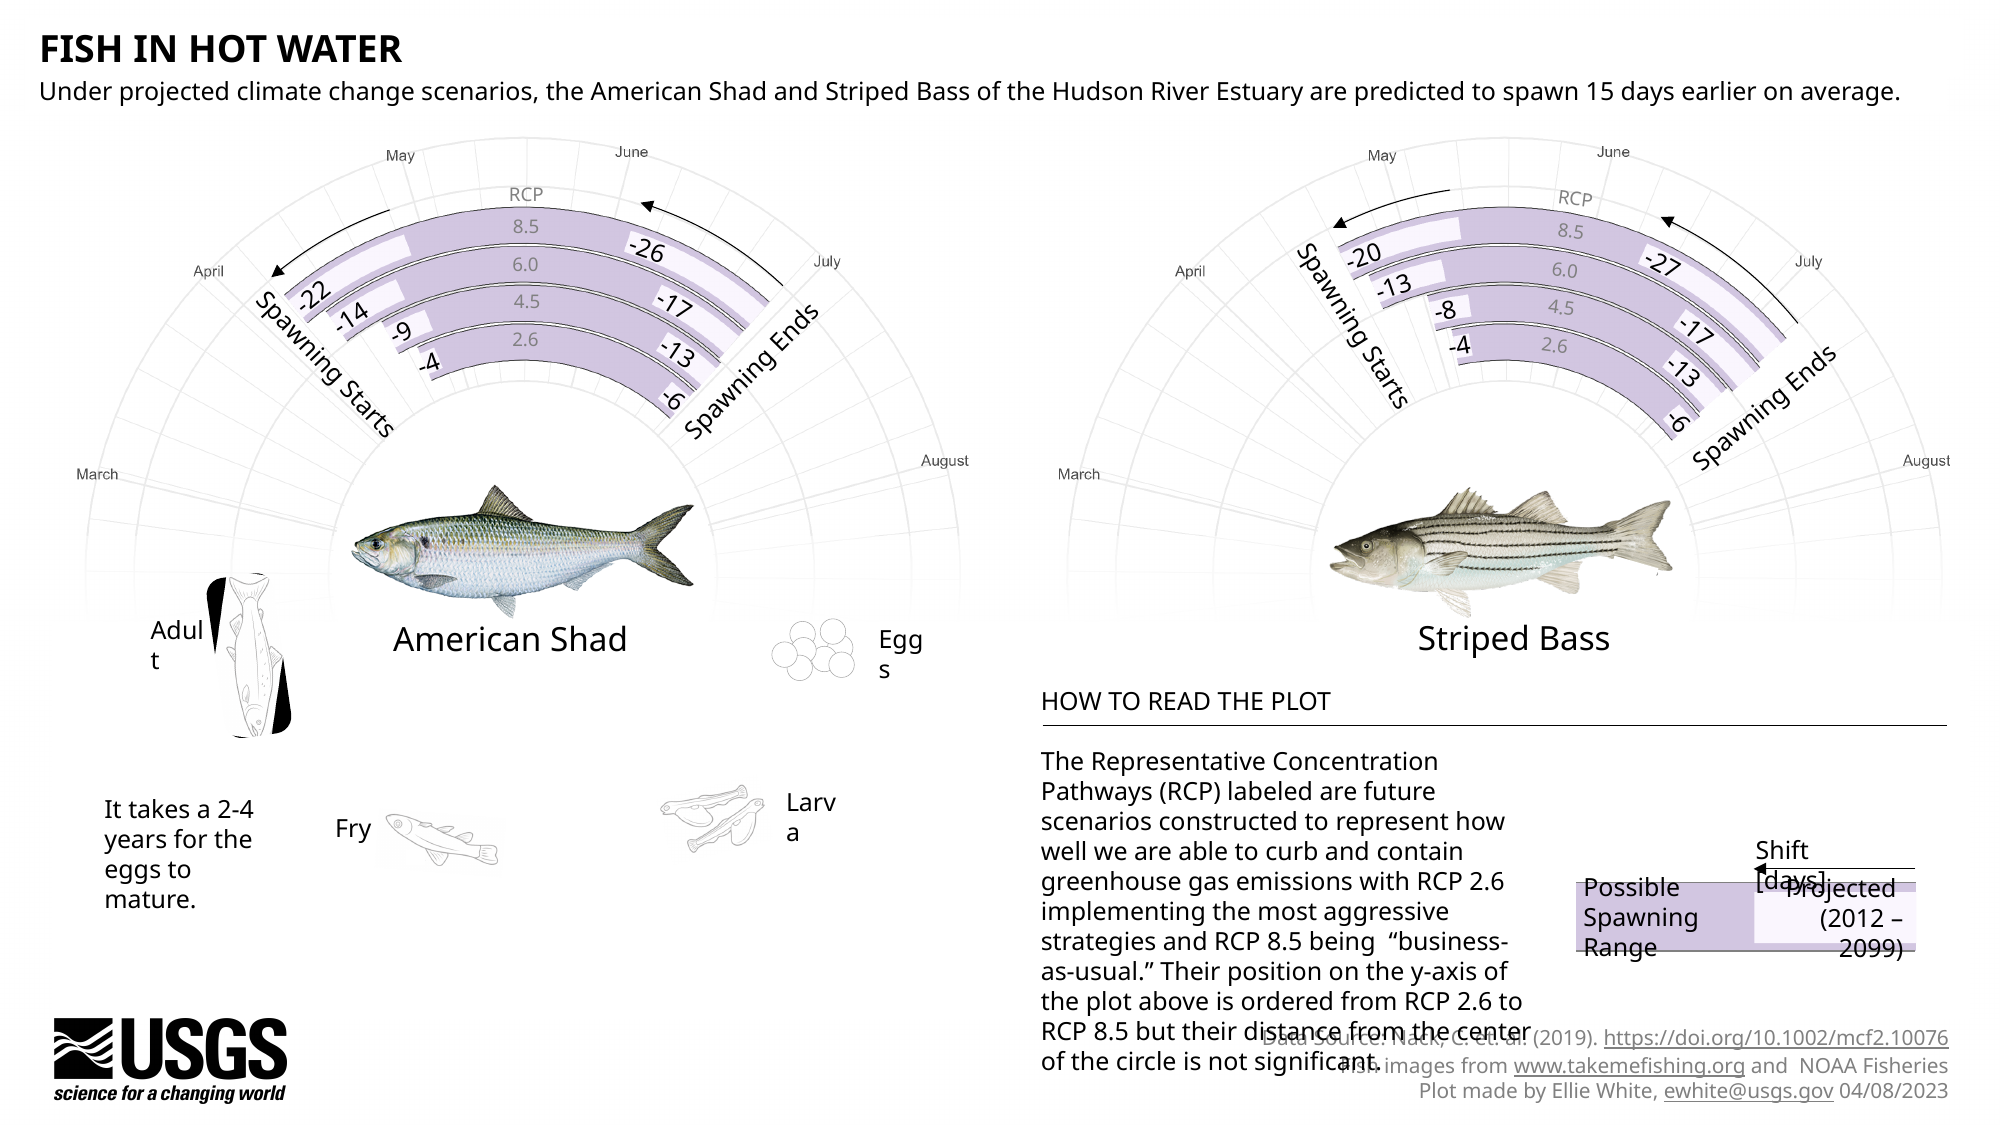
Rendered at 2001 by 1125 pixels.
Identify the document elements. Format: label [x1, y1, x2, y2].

text_box [0, 0, 2000, 1125]
